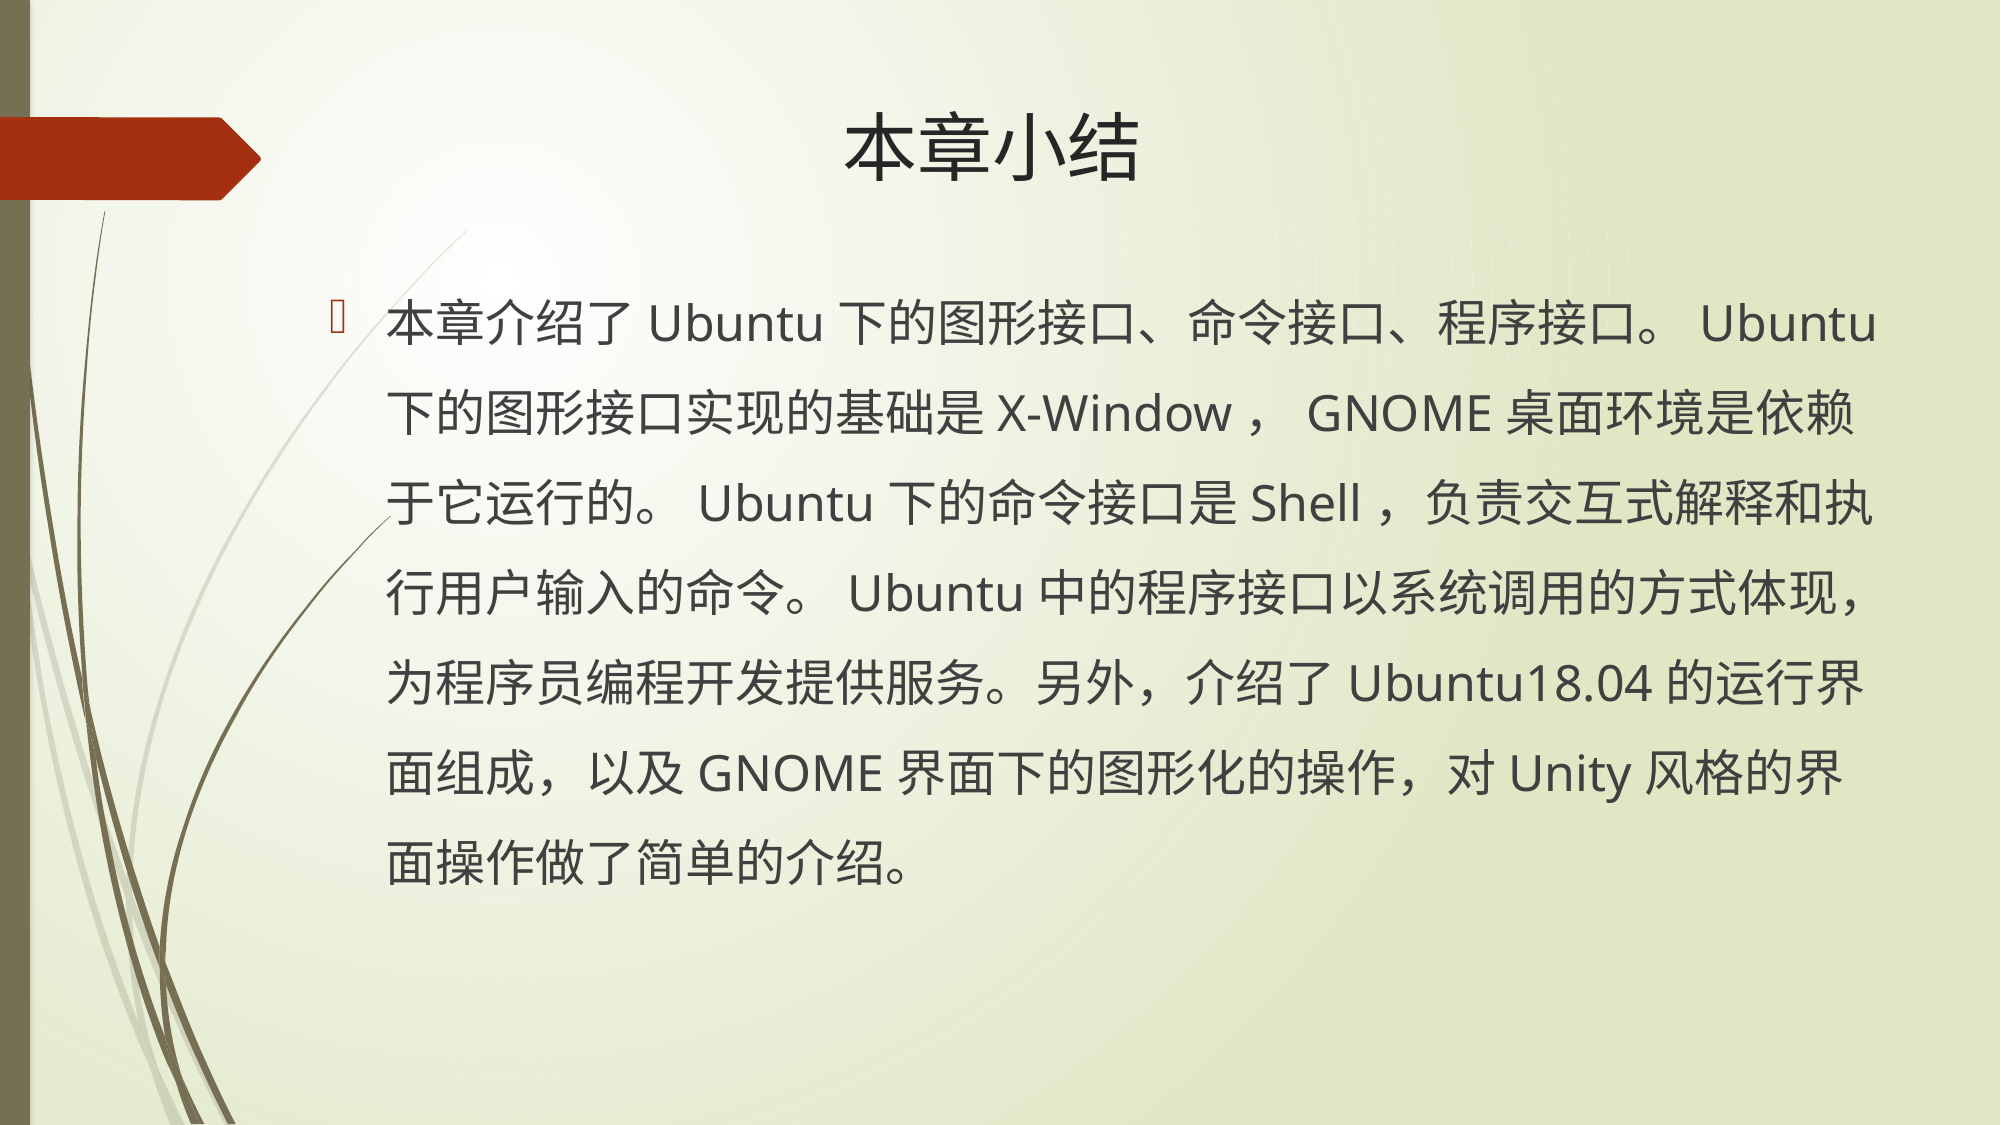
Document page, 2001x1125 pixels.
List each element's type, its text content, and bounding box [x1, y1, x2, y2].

list 本章介绍了Ubuntu下的图形接口、命令接口、程序接口。Ubuntu下的图形接口实现的基础是X-Window，GNOME桌面环境是依赖于它运行的。Ubuntu下的命令接口是Shell，负责交互式解释和执行用户输入的命令。Ubuntu中的程序接口以系统调用的方式体现，为程序员编程开发提供服务。另外，介绍了Ubuntu18.04的运行界面组成，以及GNOME界面下的图形化的操作，对Unity风格的界面操作做了简单的介绍。 [314, 254, 1905, 930]
title 本章小结 [261, 93, 1724, 304]
